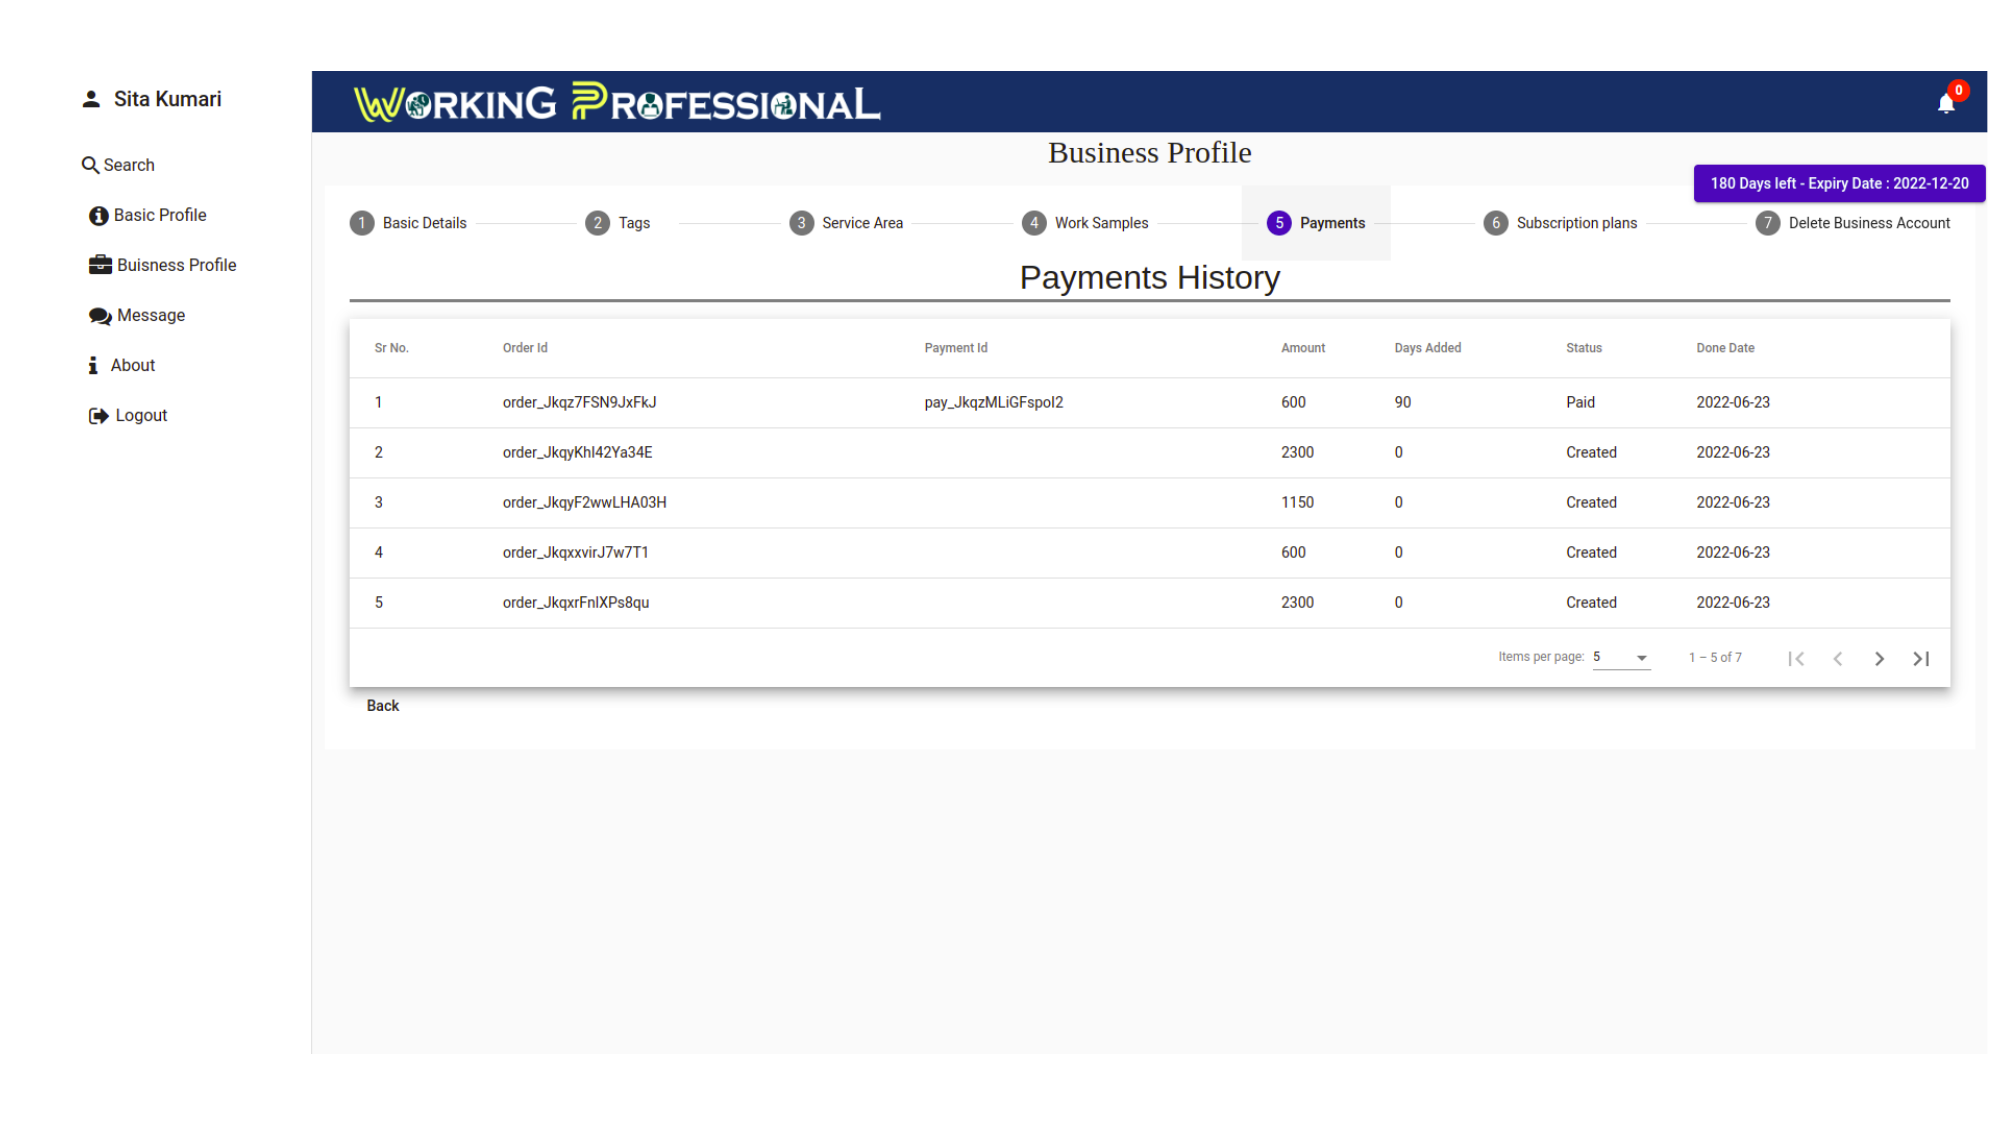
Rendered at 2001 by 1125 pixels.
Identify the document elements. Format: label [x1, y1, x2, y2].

picture [64, 70, 1988, 1054]
